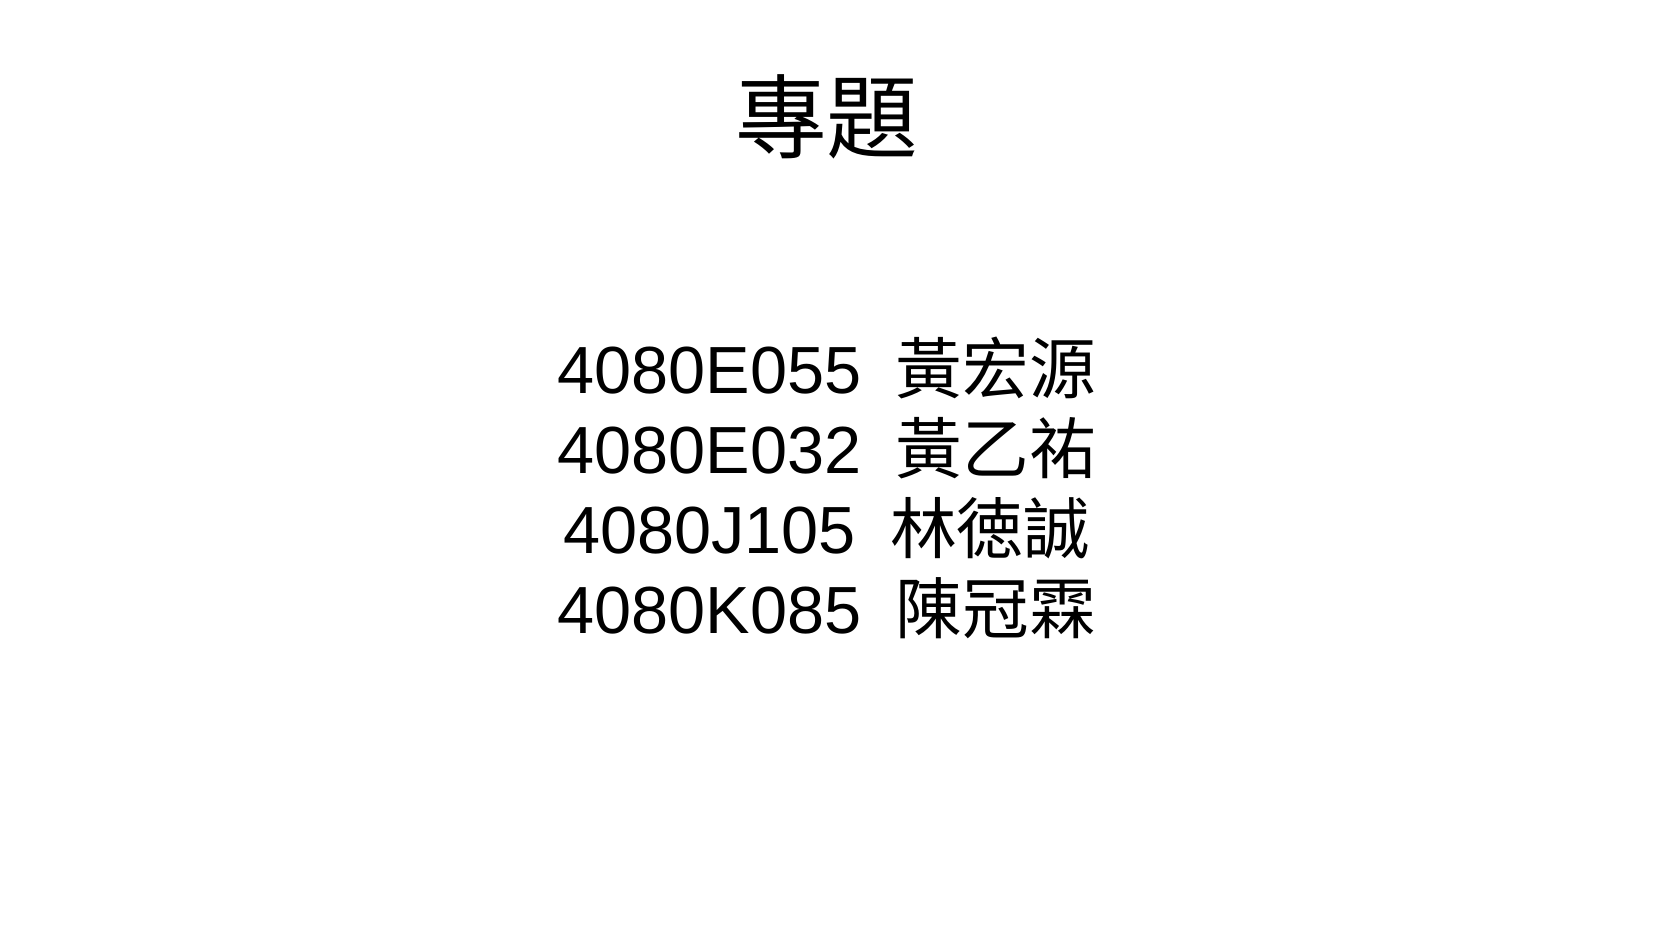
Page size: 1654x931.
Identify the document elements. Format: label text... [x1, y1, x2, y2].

text_box 專題 [82, 37, 1571, 193]
text_box 4080E055 黃宏源 4080E032 黃乙祐 4080J105 林徳誠 4080K085 陳冠霖 [82, 217, 1571, 757]
